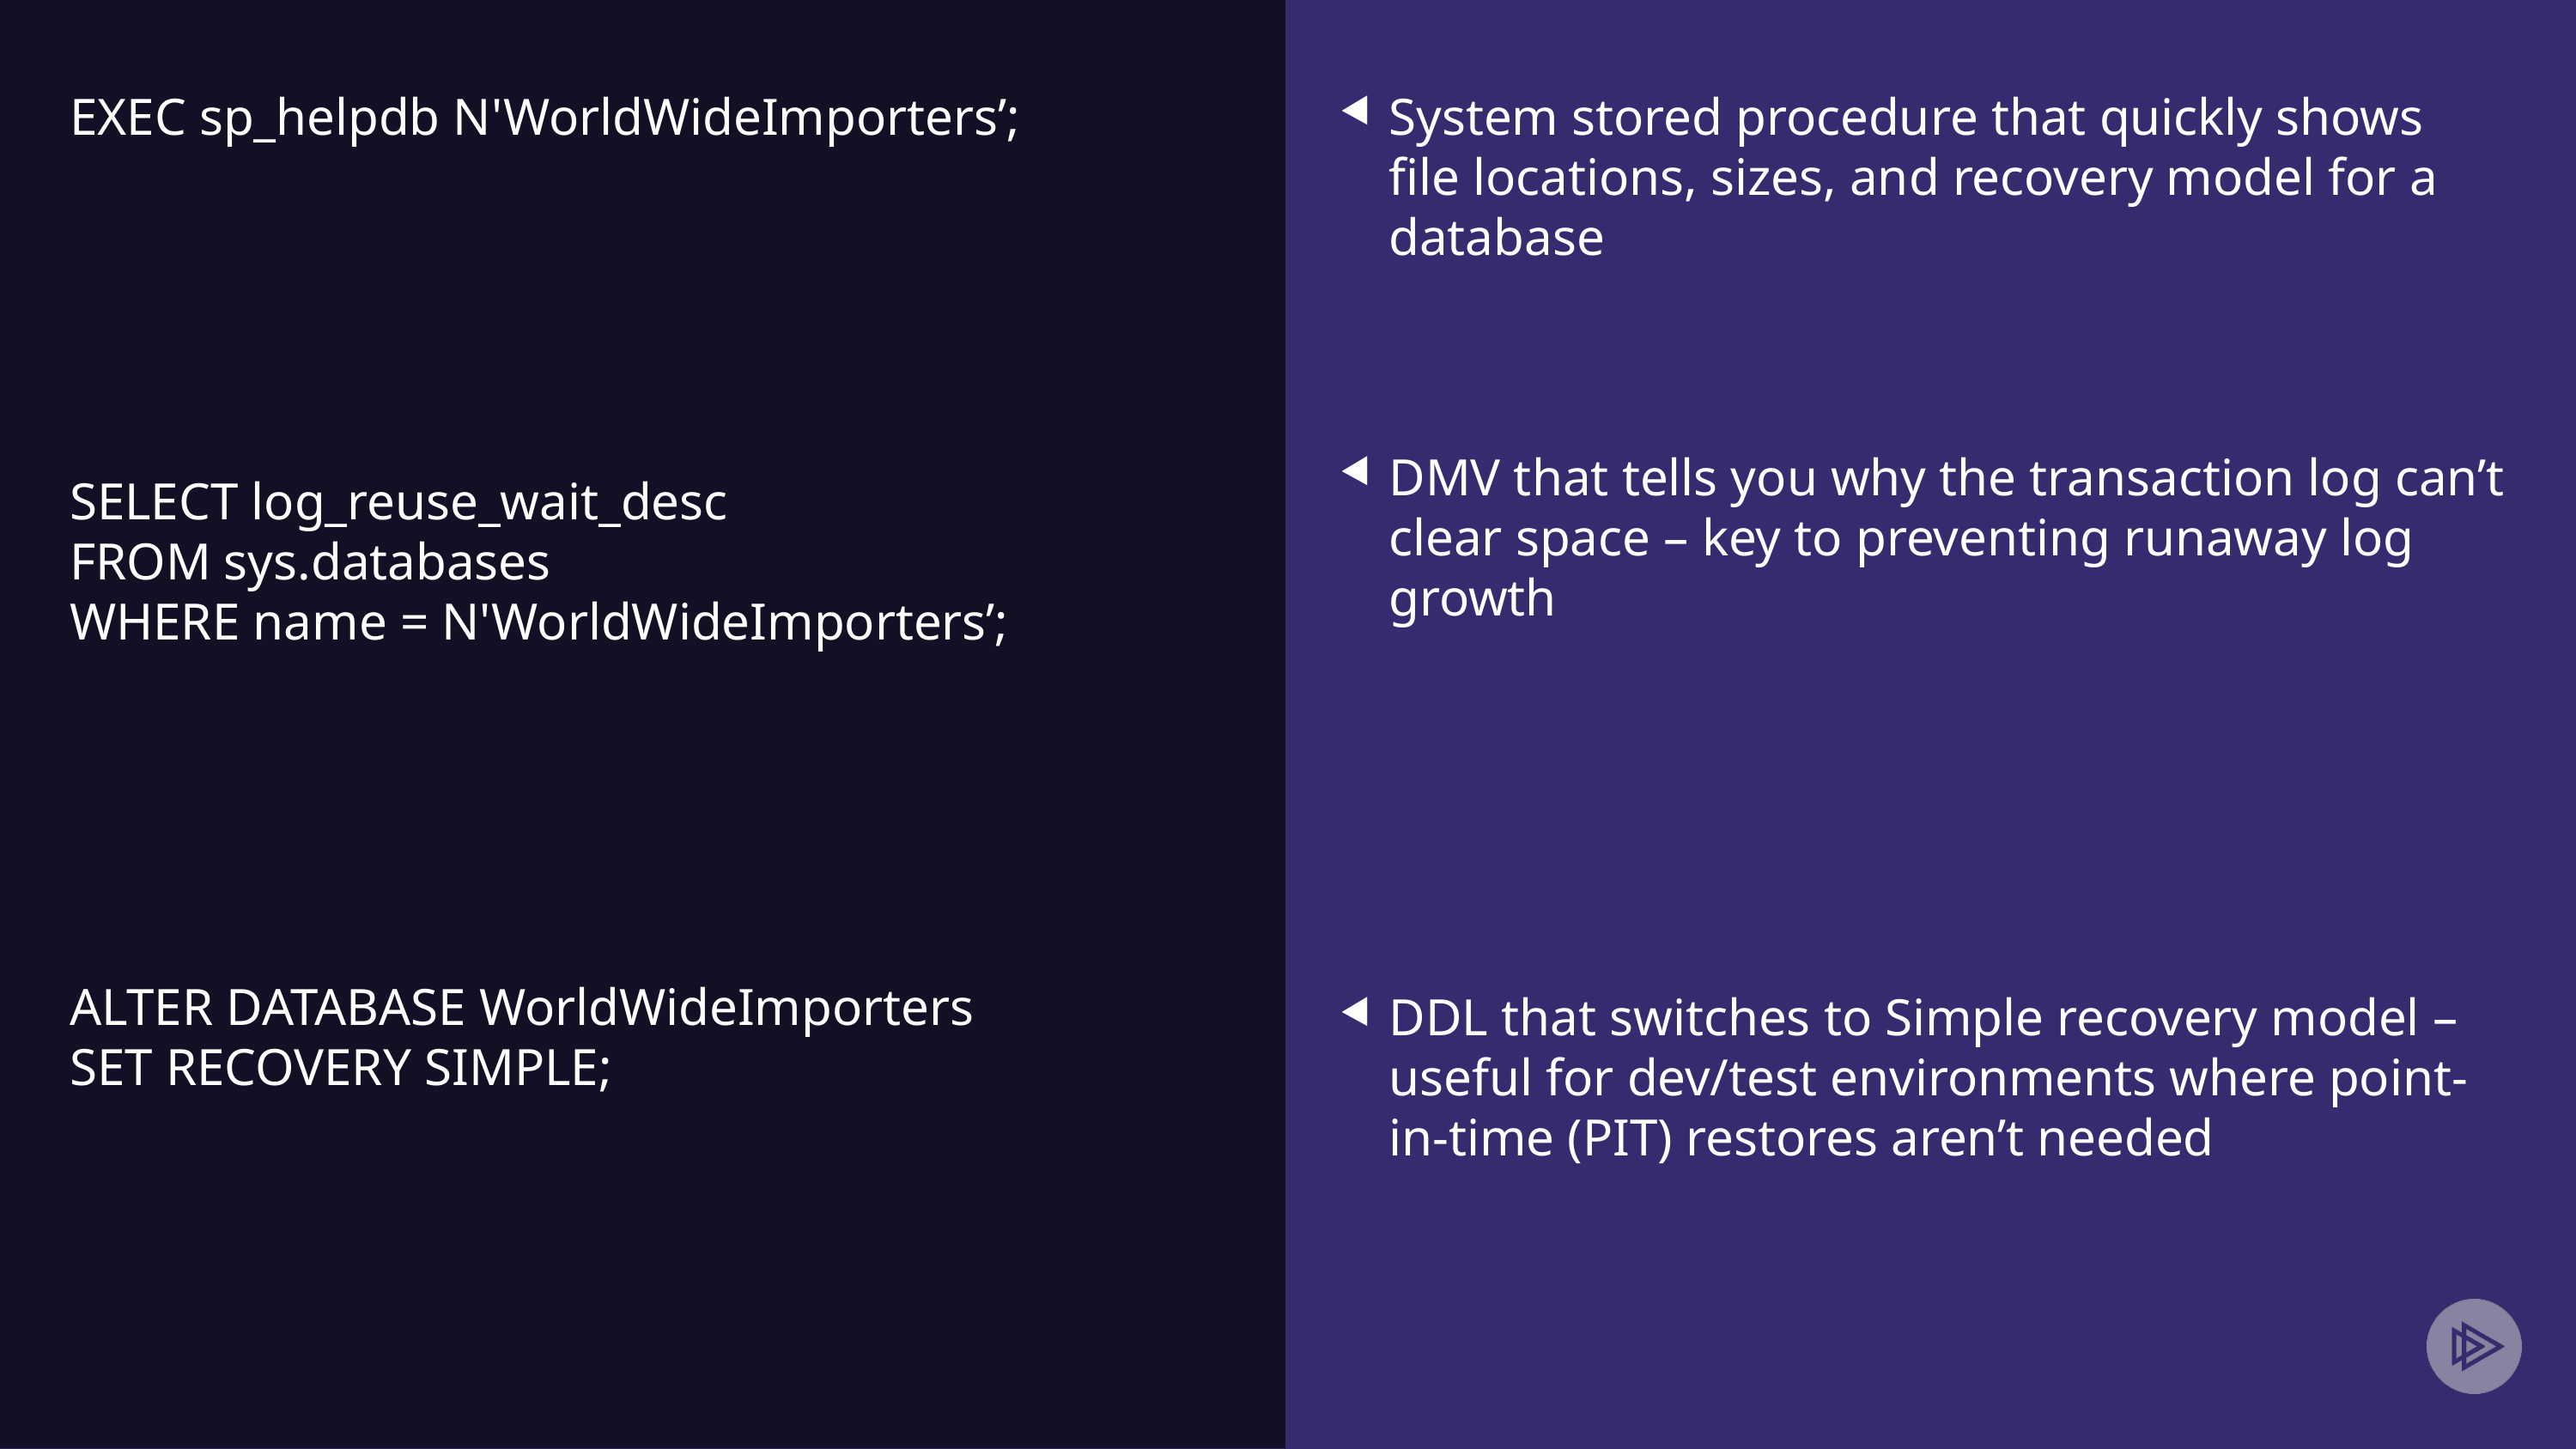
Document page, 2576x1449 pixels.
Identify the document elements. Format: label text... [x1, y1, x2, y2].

list System stored procedure that quickly shows file locations, sizes, and recovery model for a database DMV that tells you why the transaction log can’t clear space – key to preventing runaway log growth DDL that switches to Simple recovery model – useful for dev/test environments where point-in-time (PIT) restores aren’t needed [1325, 78, 2520, 1372]
list EXEC sp_helpdb N'WorldWideImporters’; SELECT log_reuse_wait_desc FROM sys.databases WHERE name = N'WorldWideImporters’; ALTER DATABASE WorldWideImporters SET RECOVERY SIMPLE; [56, 78, 1216, 1372]
